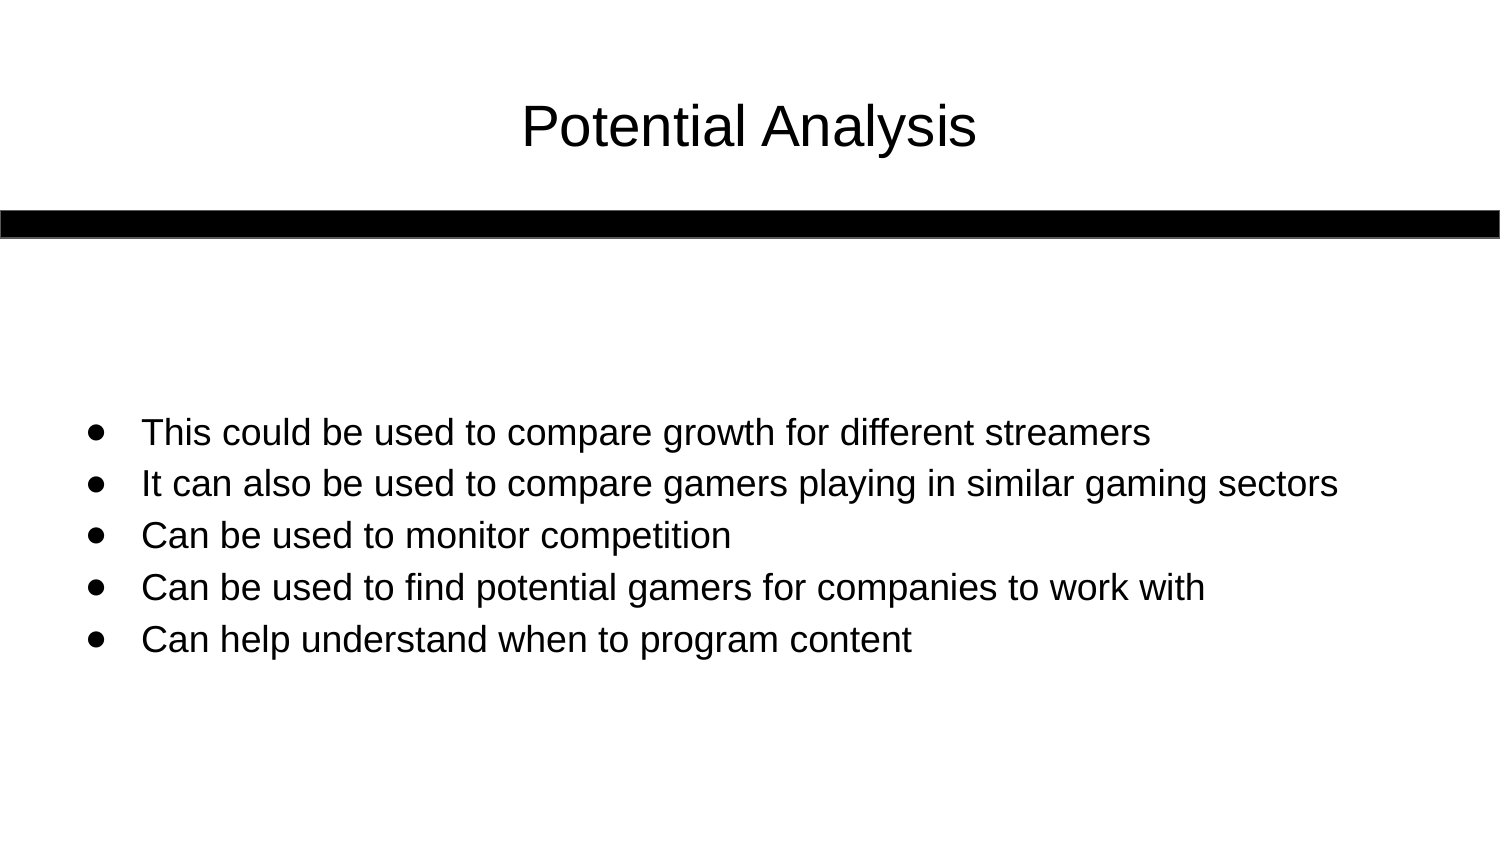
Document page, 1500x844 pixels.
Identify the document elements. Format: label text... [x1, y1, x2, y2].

list This could be used to compare growth for different streamers It can also be used to compare gamers playing in similar gaming sectors Can be used to monitor competition Can be used to find potential gamers for companies to work with Can help understand when to program content [51, 250, 1449, 811]
title Potential Analysis [51, 72, 1449, 167]
text_box [0, 210, 1500, 238]
